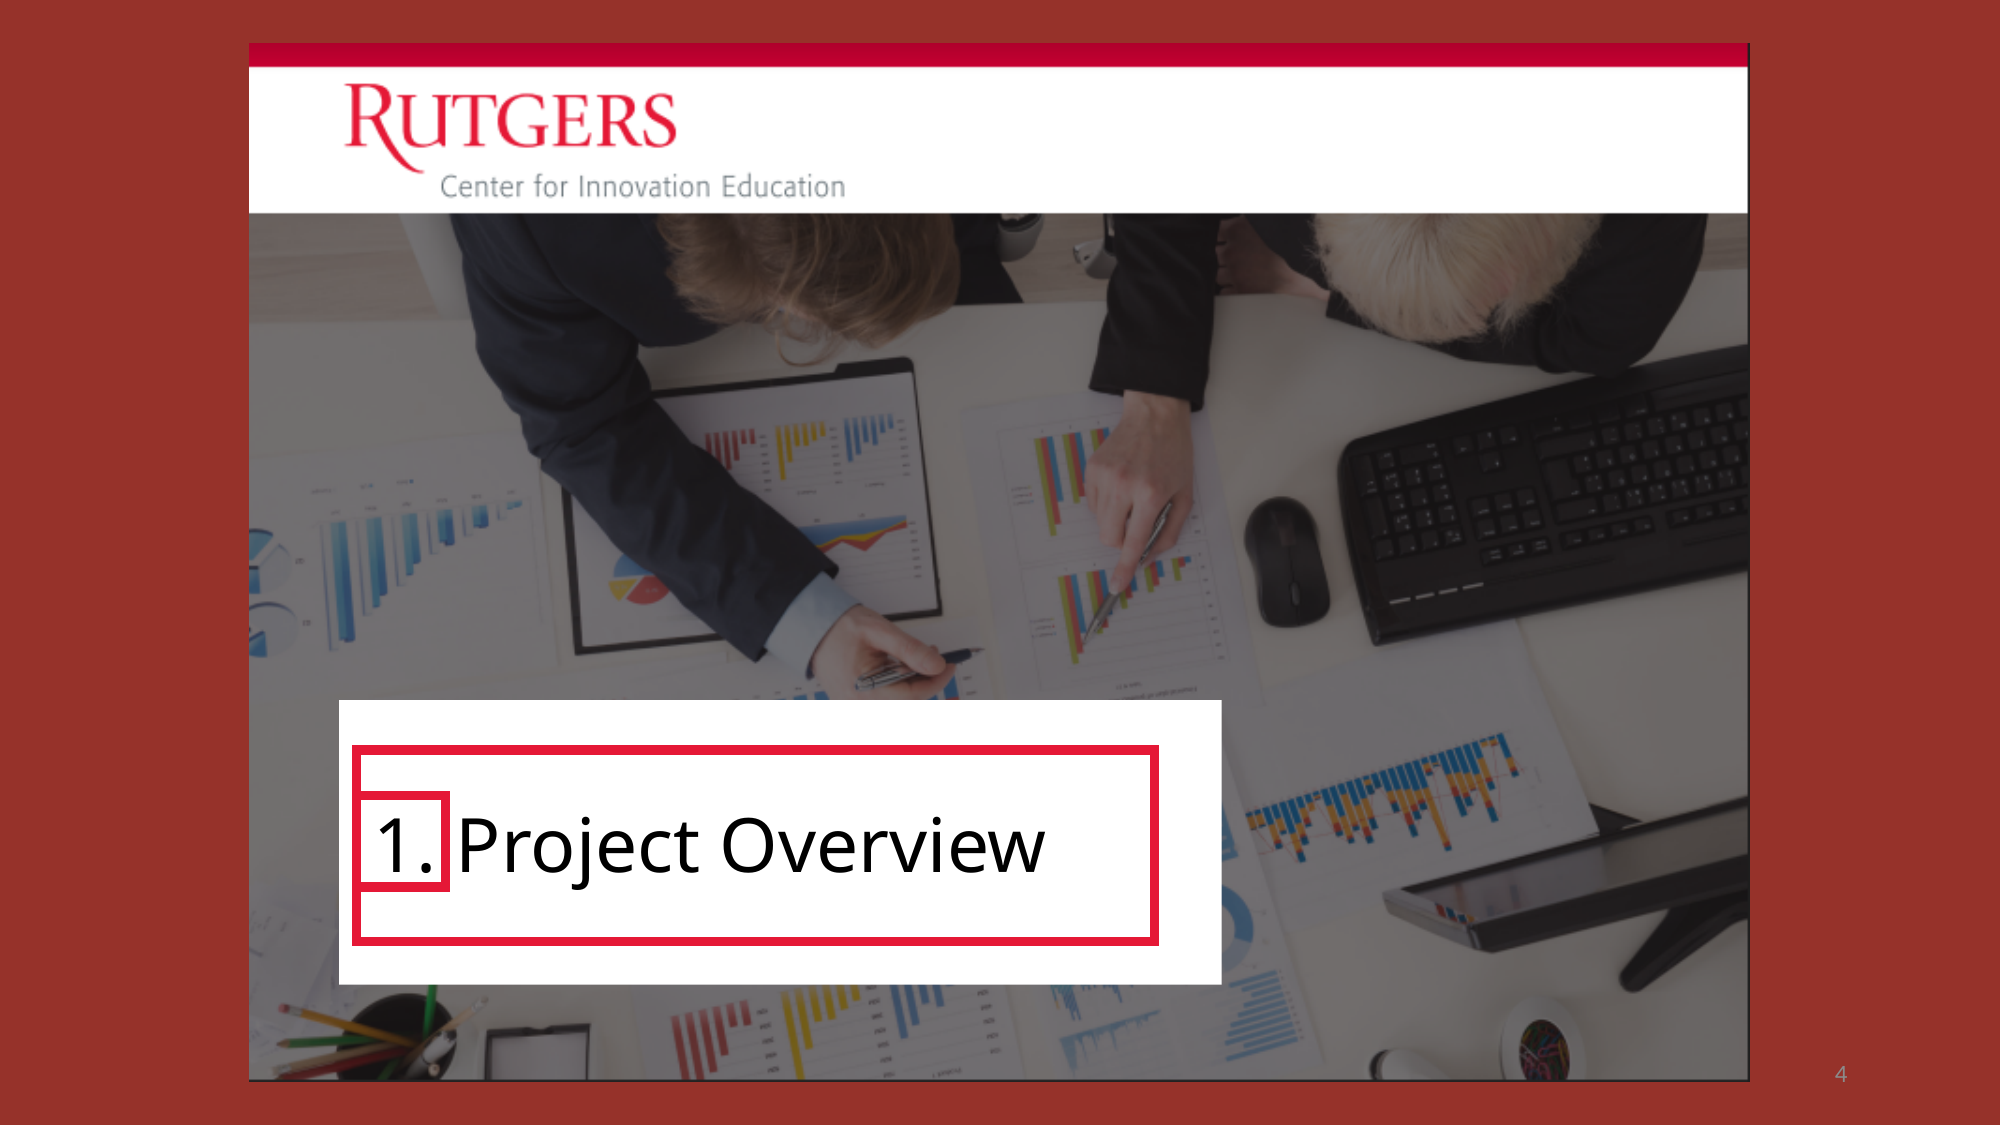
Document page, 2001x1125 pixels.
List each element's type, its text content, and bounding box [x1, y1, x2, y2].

slide_number 4 [1412, 1042, 1863, 1103]
picture [249, 43, 1750, 1082]
